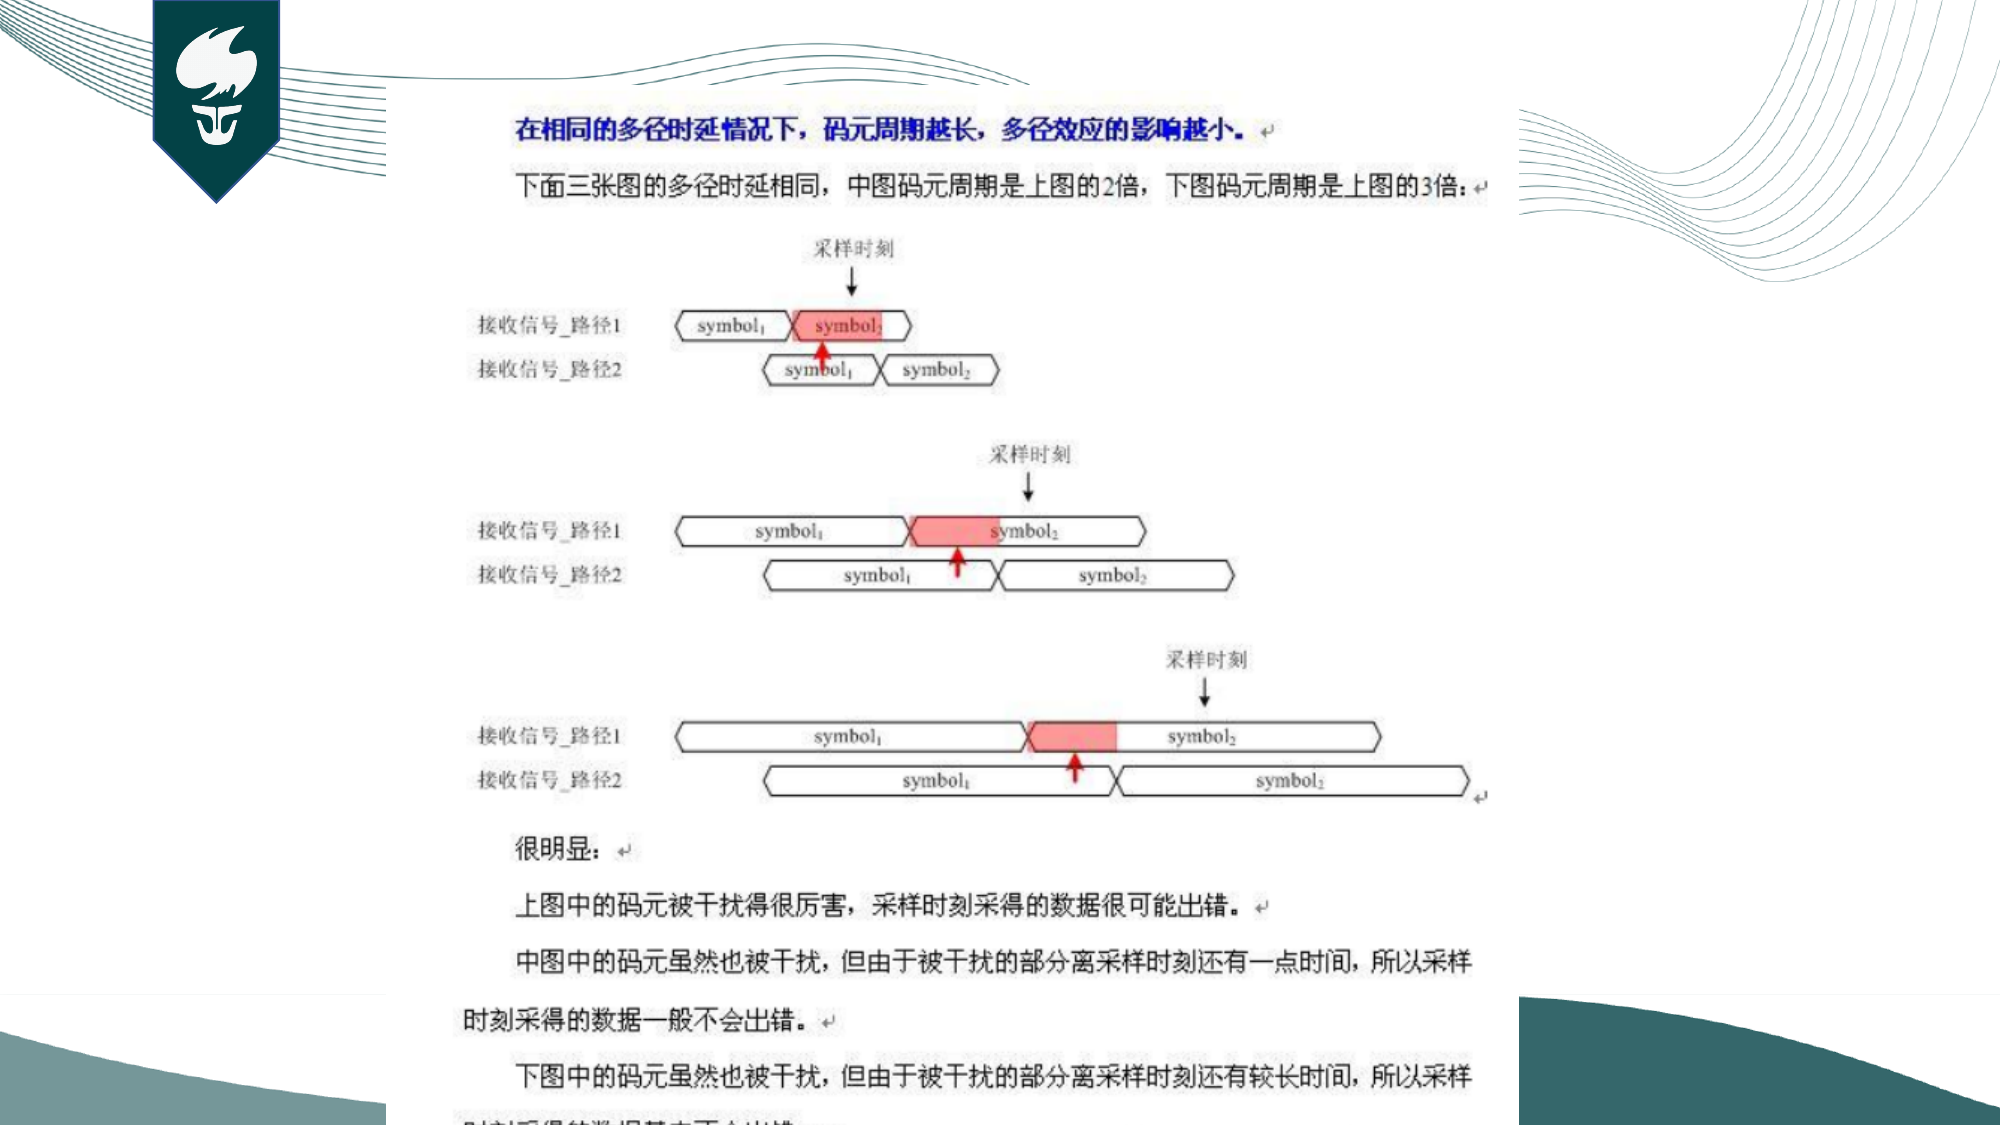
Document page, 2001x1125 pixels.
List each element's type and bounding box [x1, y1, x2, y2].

picture [0, 0, 2000, 282]
picture [1519, 994, 2000, 1125]
list [386, 85, 1519, 1125]
picture [0, 994, 386, 1125]
